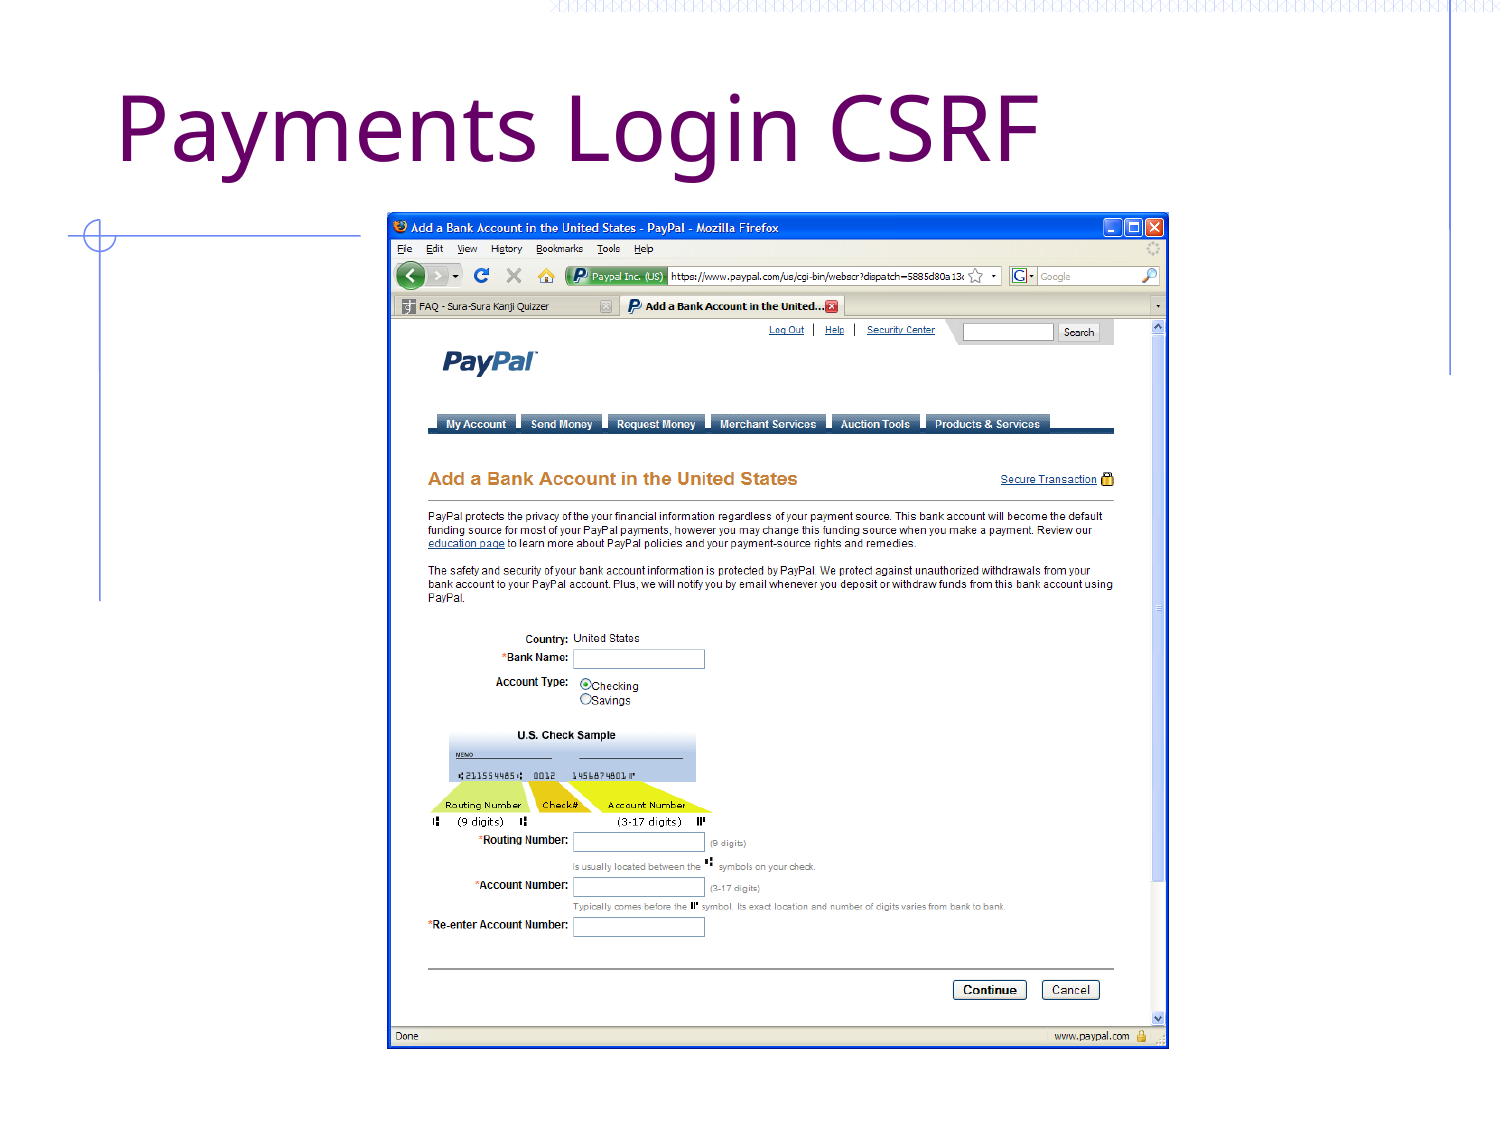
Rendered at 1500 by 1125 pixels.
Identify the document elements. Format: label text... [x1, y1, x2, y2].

picture [387, 212, 1169, 1049]
title Payments Login CSRF [99, 49, 1376, 188]
